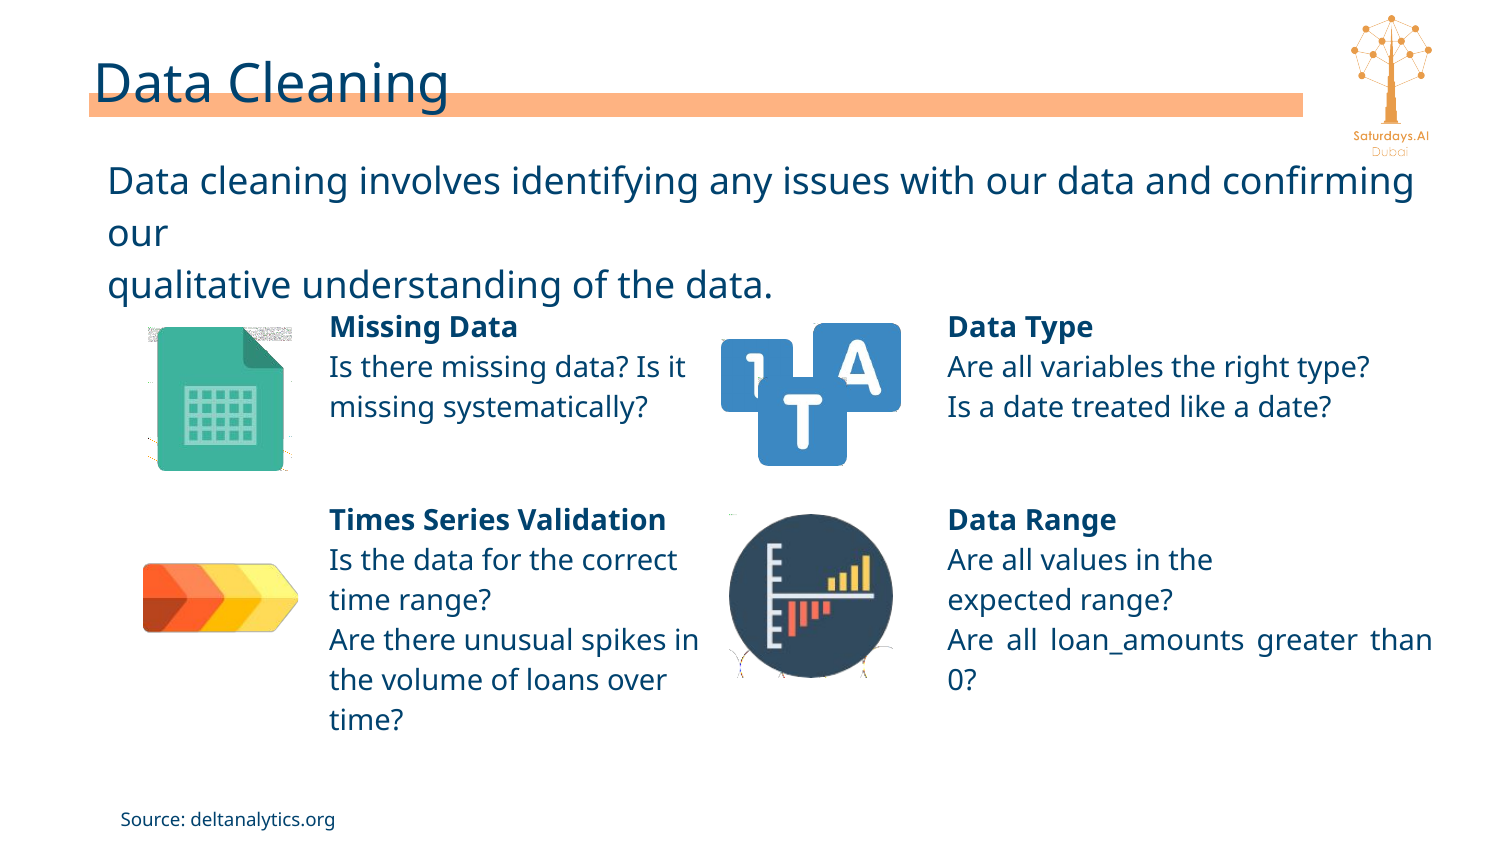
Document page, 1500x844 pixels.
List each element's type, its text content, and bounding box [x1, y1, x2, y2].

text_box Missing Data Is there missing data? Is it missing systematically? [270, 300, 792, 387]
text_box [88, 45, 1303, 118]
picture [142, 552, 299, 641]
picture [1351, 15, 1433, 160]
text_box Data cleaning involves identifying any issues with our data and confirming our qualitative understanding of the data. [104, 147, 1452, 235]
text_box Source: deltanalytics.org [88, 746, 1375, 833]
picture [729, 514, 893, 679]
text_box Data Range Are all values in the expected range? Are all loan_amounts greater than 0? [888, 492, 1437, 580]
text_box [720, 323, 902, 466]
text_box Times Series Validation Is the data for the correct time range? Are there unusual spikes in the volume of loans over time? [270, 492, 792, 580]
text_box Data Type Are all variables the right type? Is a date treated like a date? [888, 300, 1411, 387]
picture [148, 327, 292, 471]
